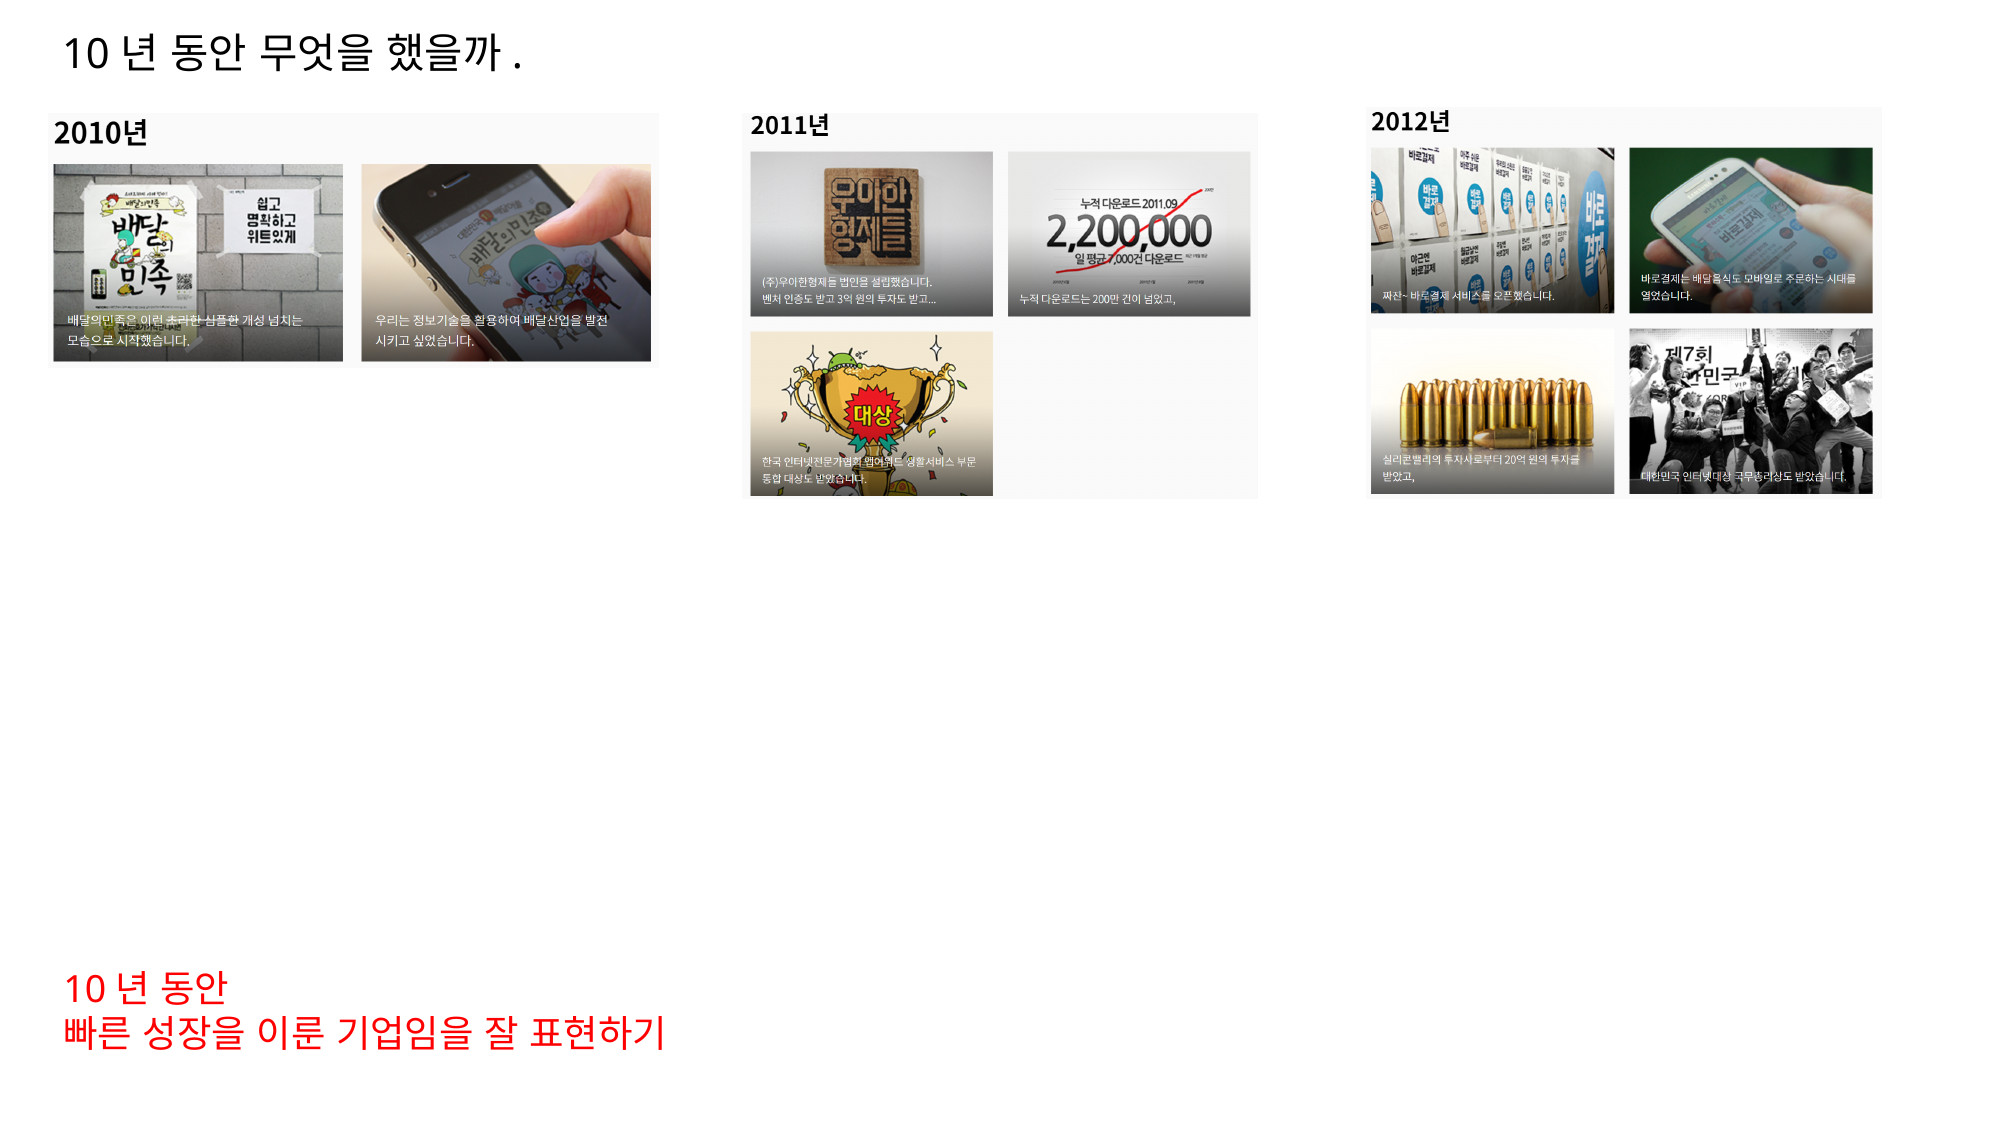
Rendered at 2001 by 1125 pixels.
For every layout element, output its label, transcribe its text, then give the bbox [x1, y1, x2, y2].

text_box 10년 동안 무엇을 했을까. [47, 19, 1048, 85]
picture [742, 113, 1258, 499]
picture [1366, 107, 1882, 499]
picture [48, 113, 659, 368]
text_box 10년 동안 빠른 성장을 이룬 기업임을 잘 표현하기 [48, 957, 779, 1063]
